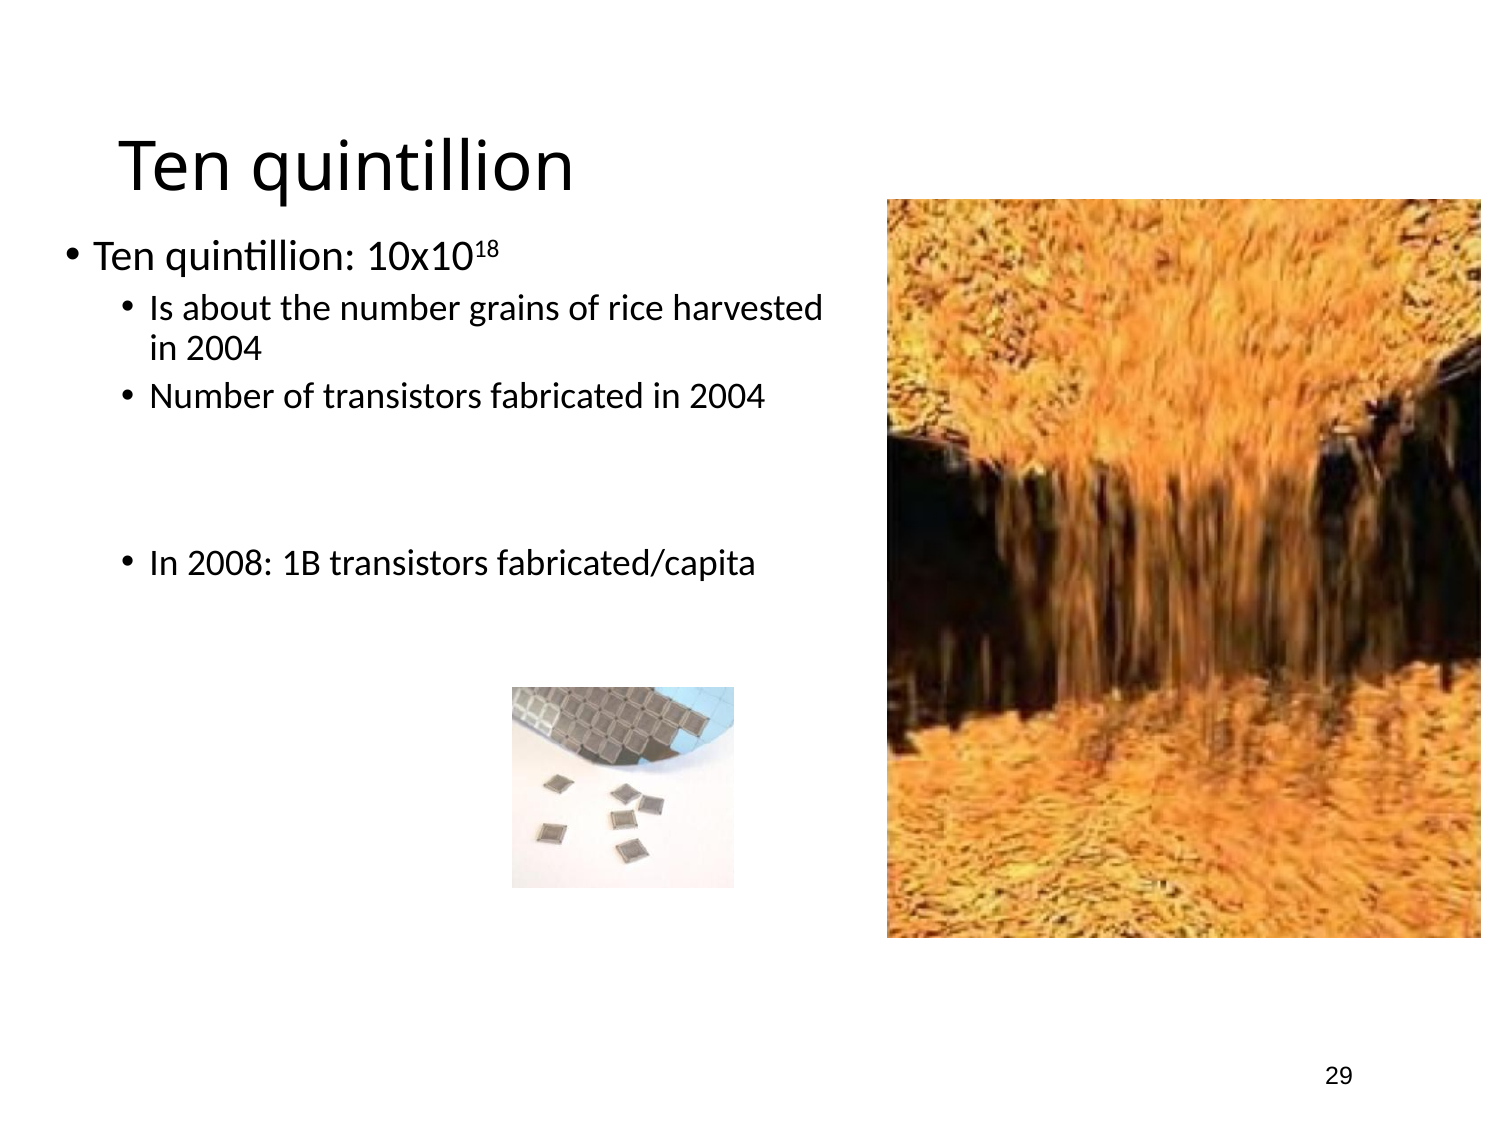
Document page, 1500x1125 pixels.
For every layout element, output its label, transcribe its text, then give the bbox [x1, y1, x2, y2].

list Ten quintillion: 10x1018 Is about the number grains of rice harvested in 2004 Number of transistors fabricated in 2004 In 2008: 1B transistors fabricated/capita [50, 224, 863, 1038]
picture [887, 199, 1481, 938]
picture [512, 687, 734, 888]
title Ten quintillion [103, 59, 1397, 278]
